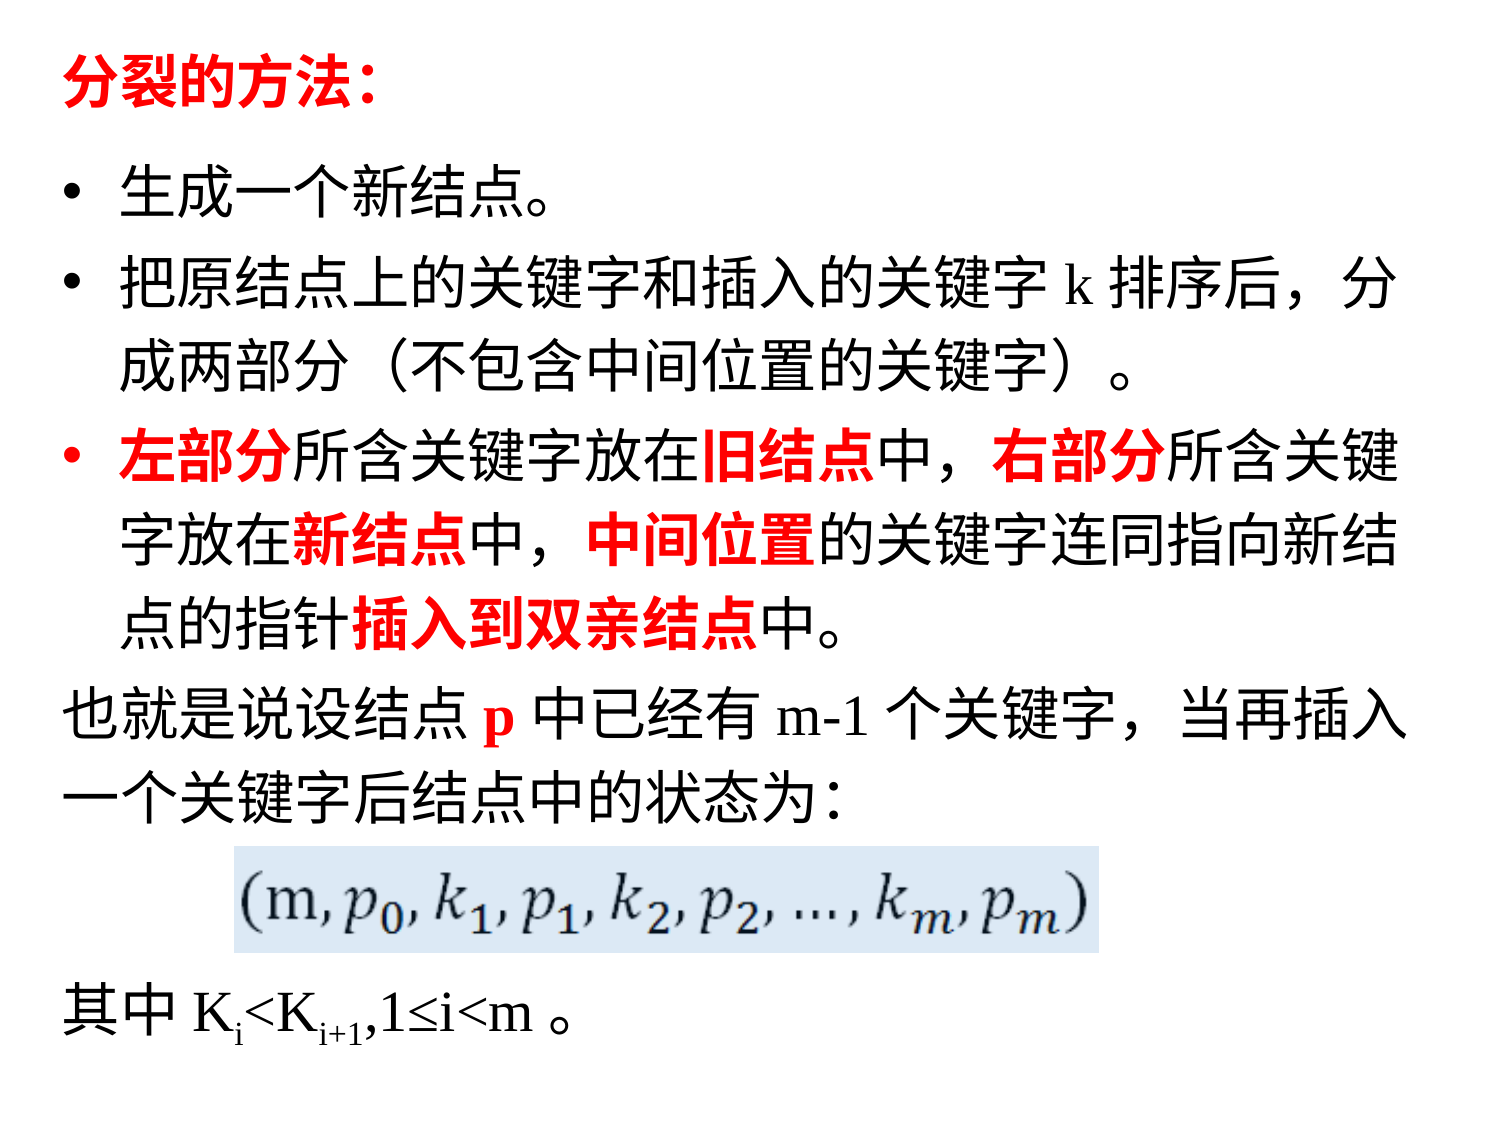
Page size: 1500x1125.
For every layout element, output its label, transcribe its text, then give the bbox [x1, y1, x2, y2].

picture [234, 846, 1099, 953]
list 分裂的方法： 生成一个新结点。 把原结点上的关键字和插入的关键字k排序后，分成两部分（不包含中间位置的关键字）。 左部分所含关键字放在旧结点中，右部分所含关键字放在新结点中，中间位置的关键字连同指向新结点的指针插入到双亲结点中。 也就是说设结点p中已经有m-1个关键字，当再插入一个关键字后结点中的状态为： 其中Ki<Ki+1,1≤i<m。 [46, 23, 1442, 1125]
